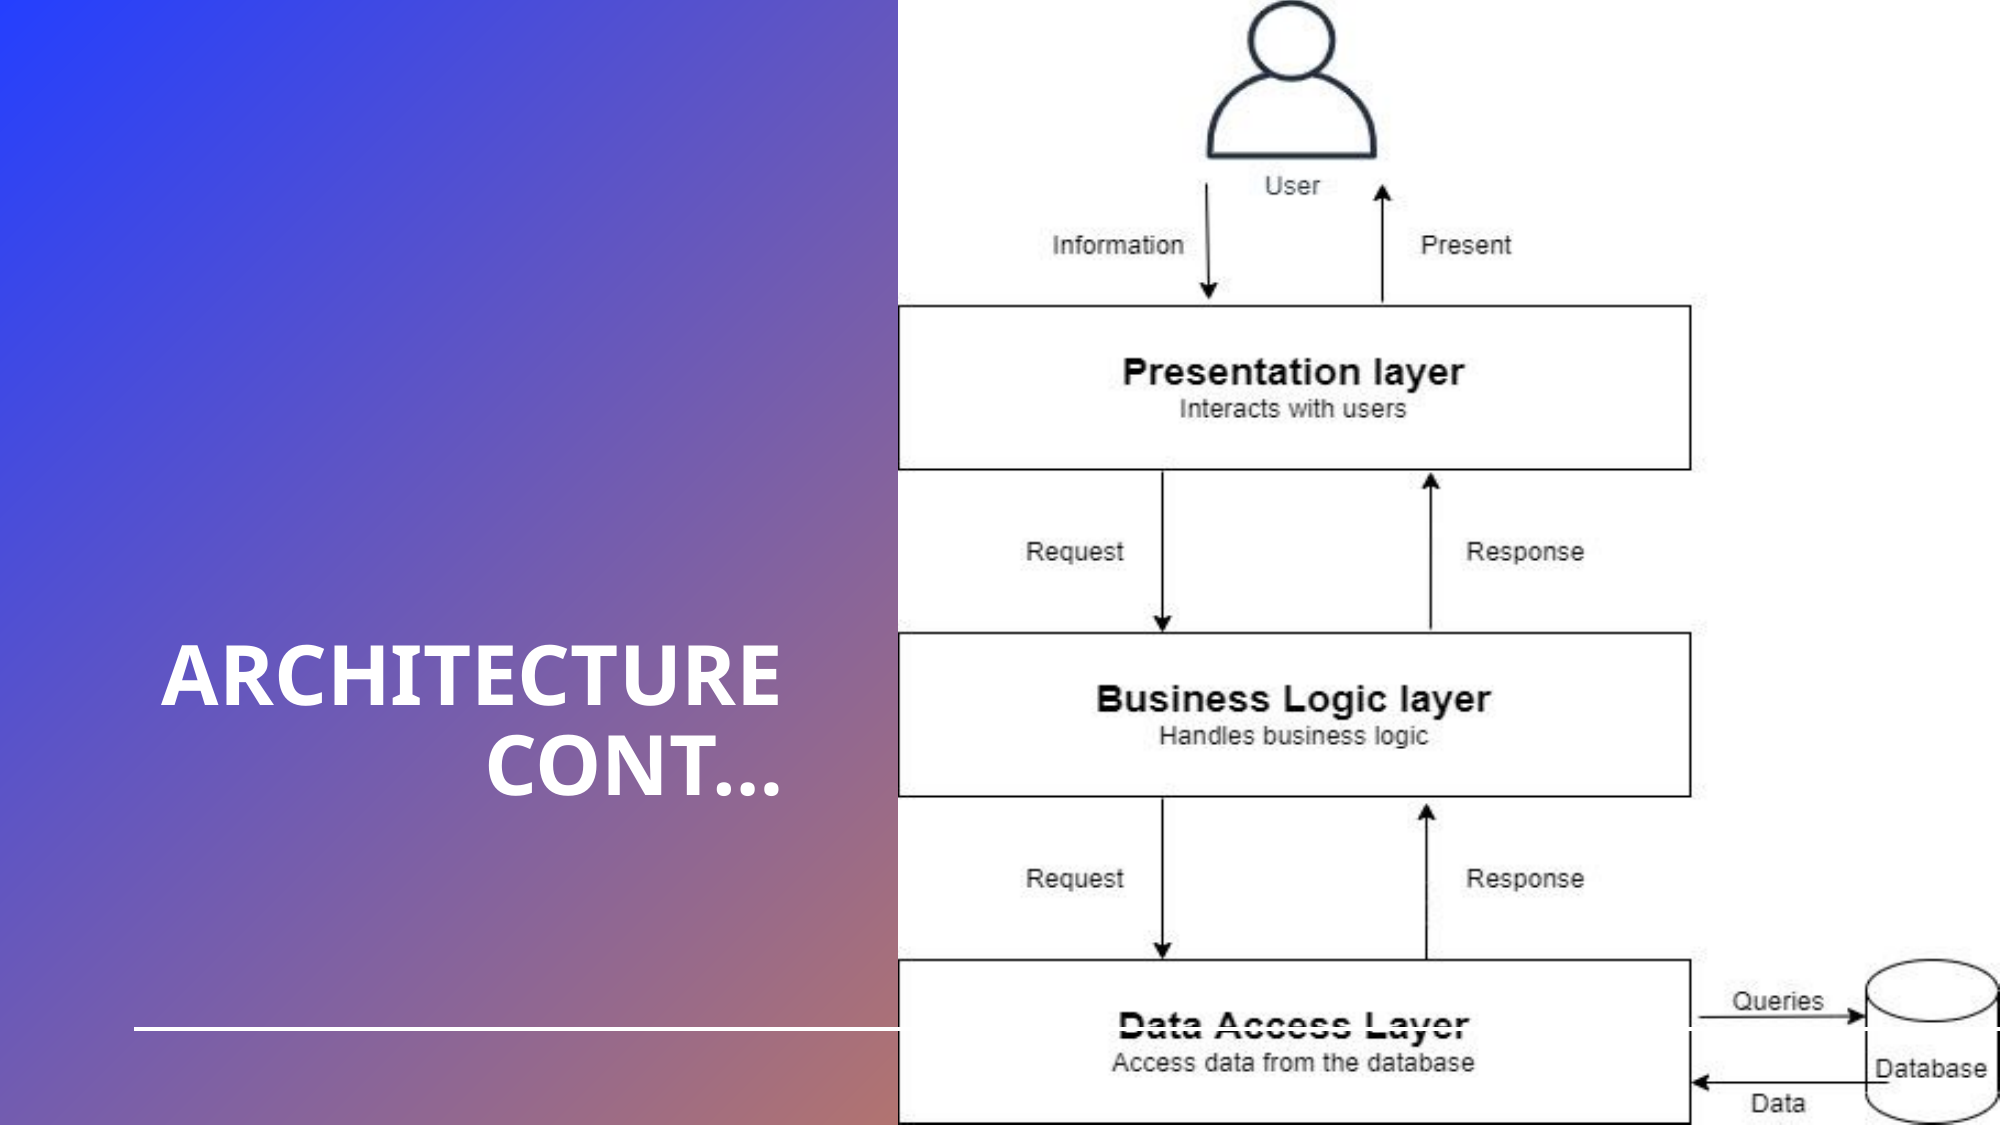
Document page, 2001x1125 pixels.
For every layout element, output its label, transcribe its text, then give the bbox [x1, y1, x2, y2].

text_box [0, 0, 898, 1125]
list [898, 0, 2000, 1125]
title ARCHITECTURE Cont… [130, 225, 799, 821]
